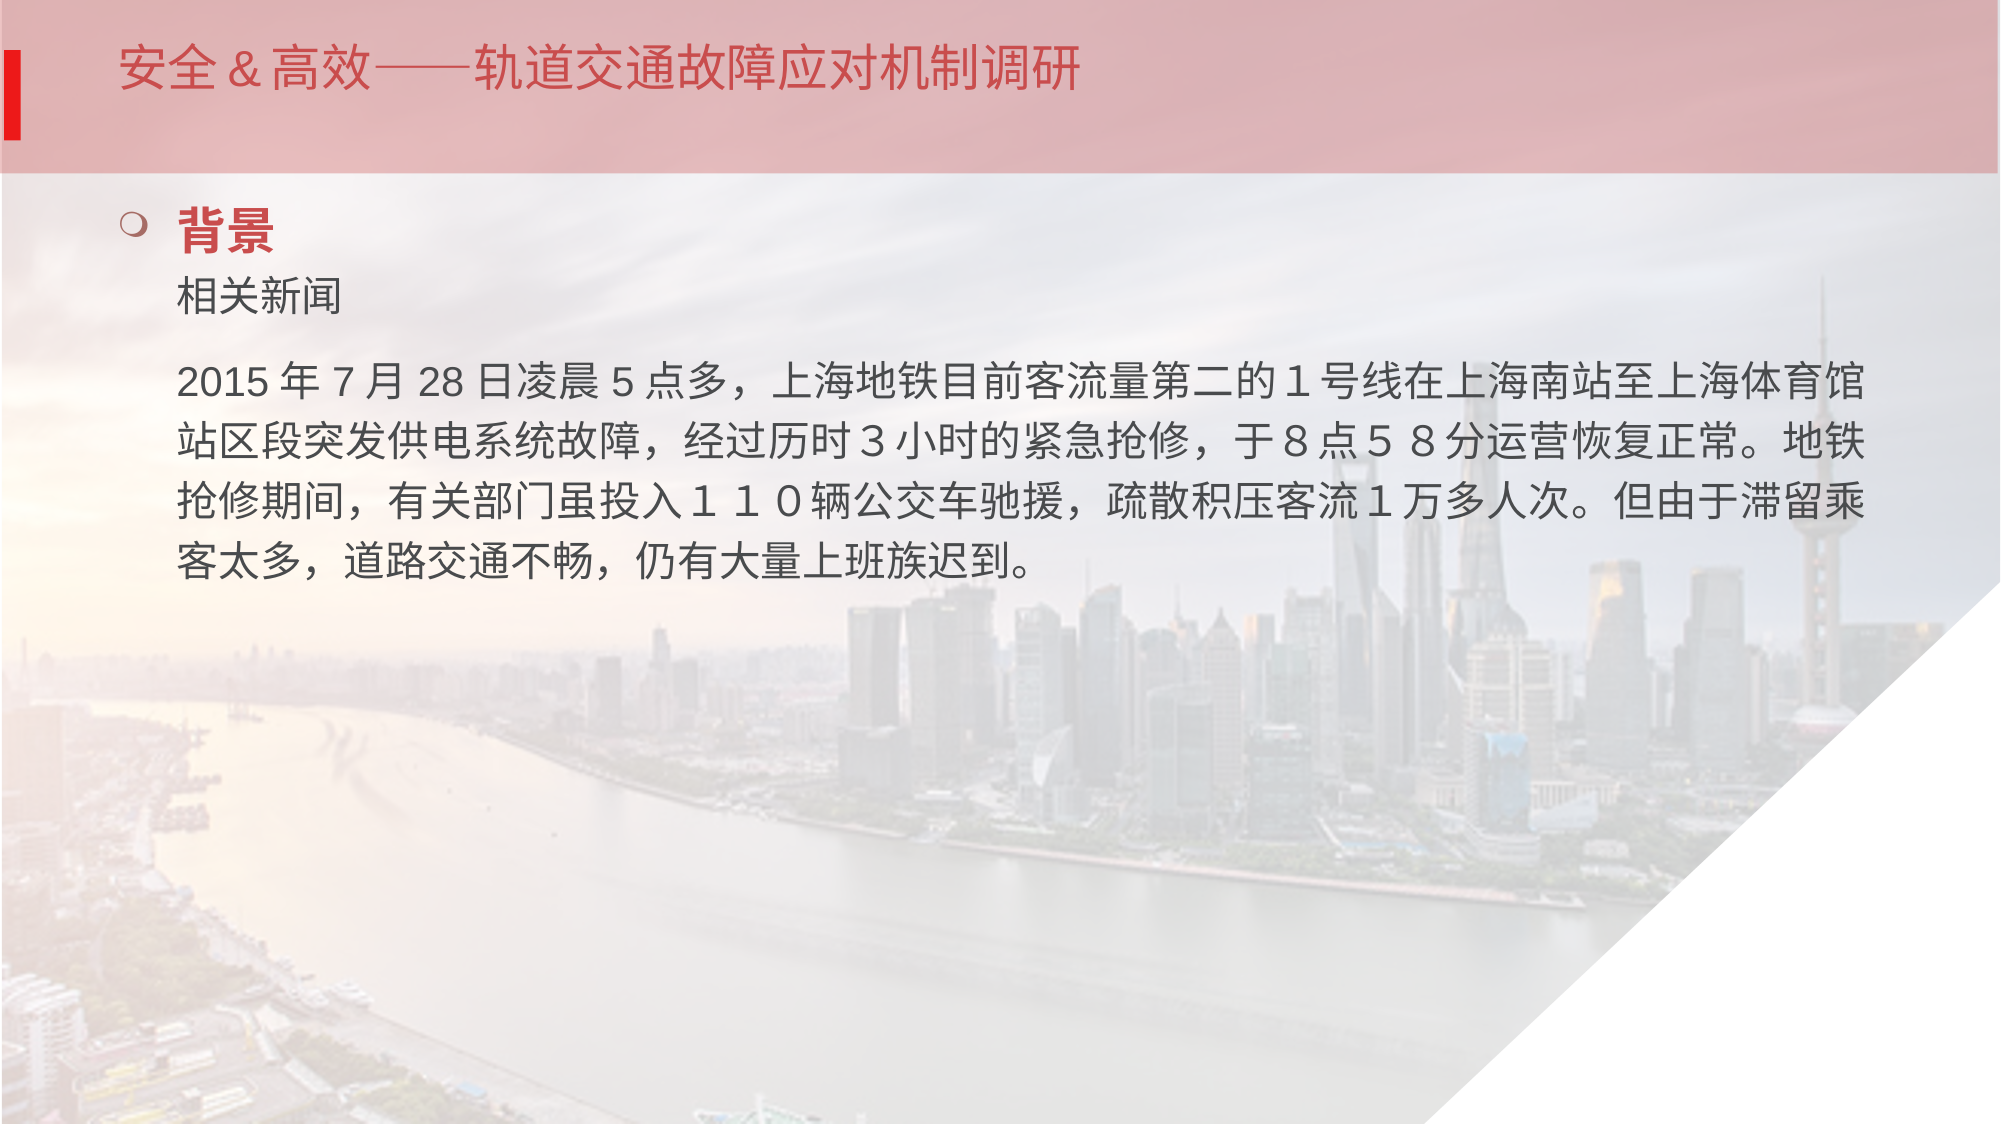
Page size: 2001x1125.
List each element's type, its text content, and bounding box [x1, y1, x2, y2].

text_box [0, 0, 1999, 174]
picture [0, 0, 2001, 1125]
list 背景 相关新闻 2015年7月28日凌晨5点多，上海地铁目前客流量第二的１号线在上海南站至上海体育馆站区段突发供电系统故障，经过历时３小时的紧急抢修，于８点５８分运营恢复正常。地铁抢修期间，有关部门虽投入１１０辆公交车驰援，疏散积压客流１万多人次。但由于滞留乘客太多，道路交通不畅，仍有大量上班族迟到。 [101, 185, 1882, 1023]
